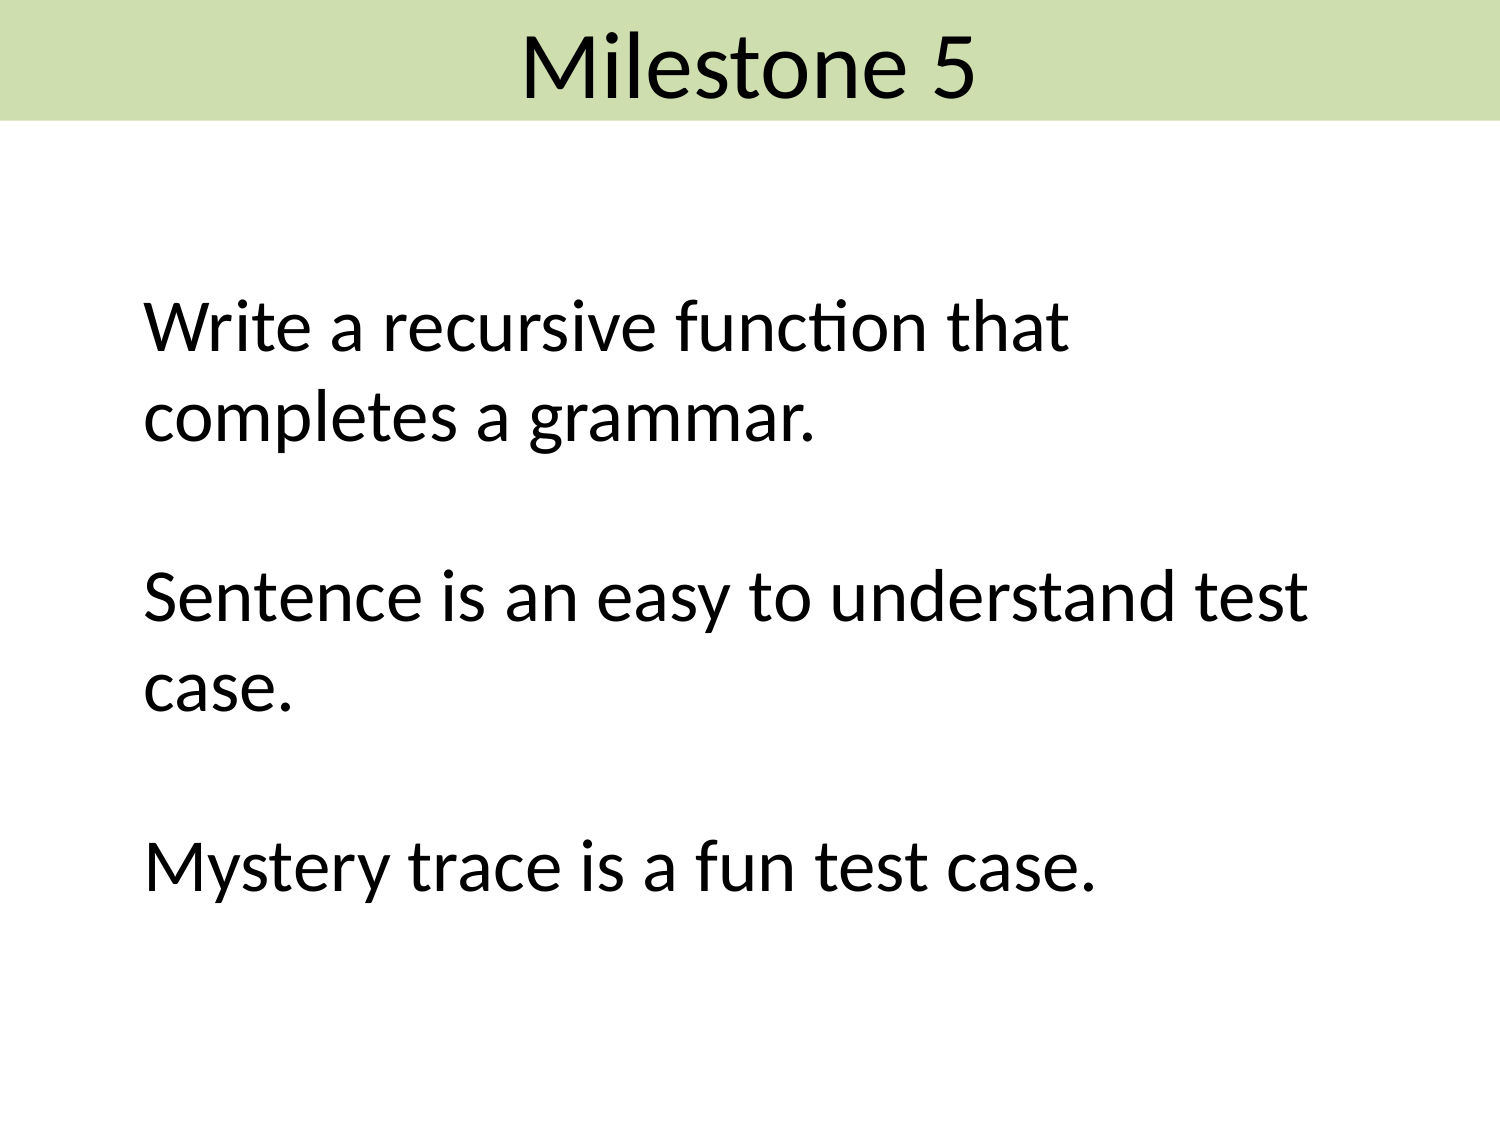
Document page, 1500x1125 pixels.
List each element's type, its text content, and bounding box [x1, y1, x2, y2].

text_box Write a recursive function that completes a grammar. Sentence is an easy to understand test case. Mystery trace is a fun test case. [128, 268, 1365, 914]
text_box Milestone 5 [0, 0, 1500, 121]
